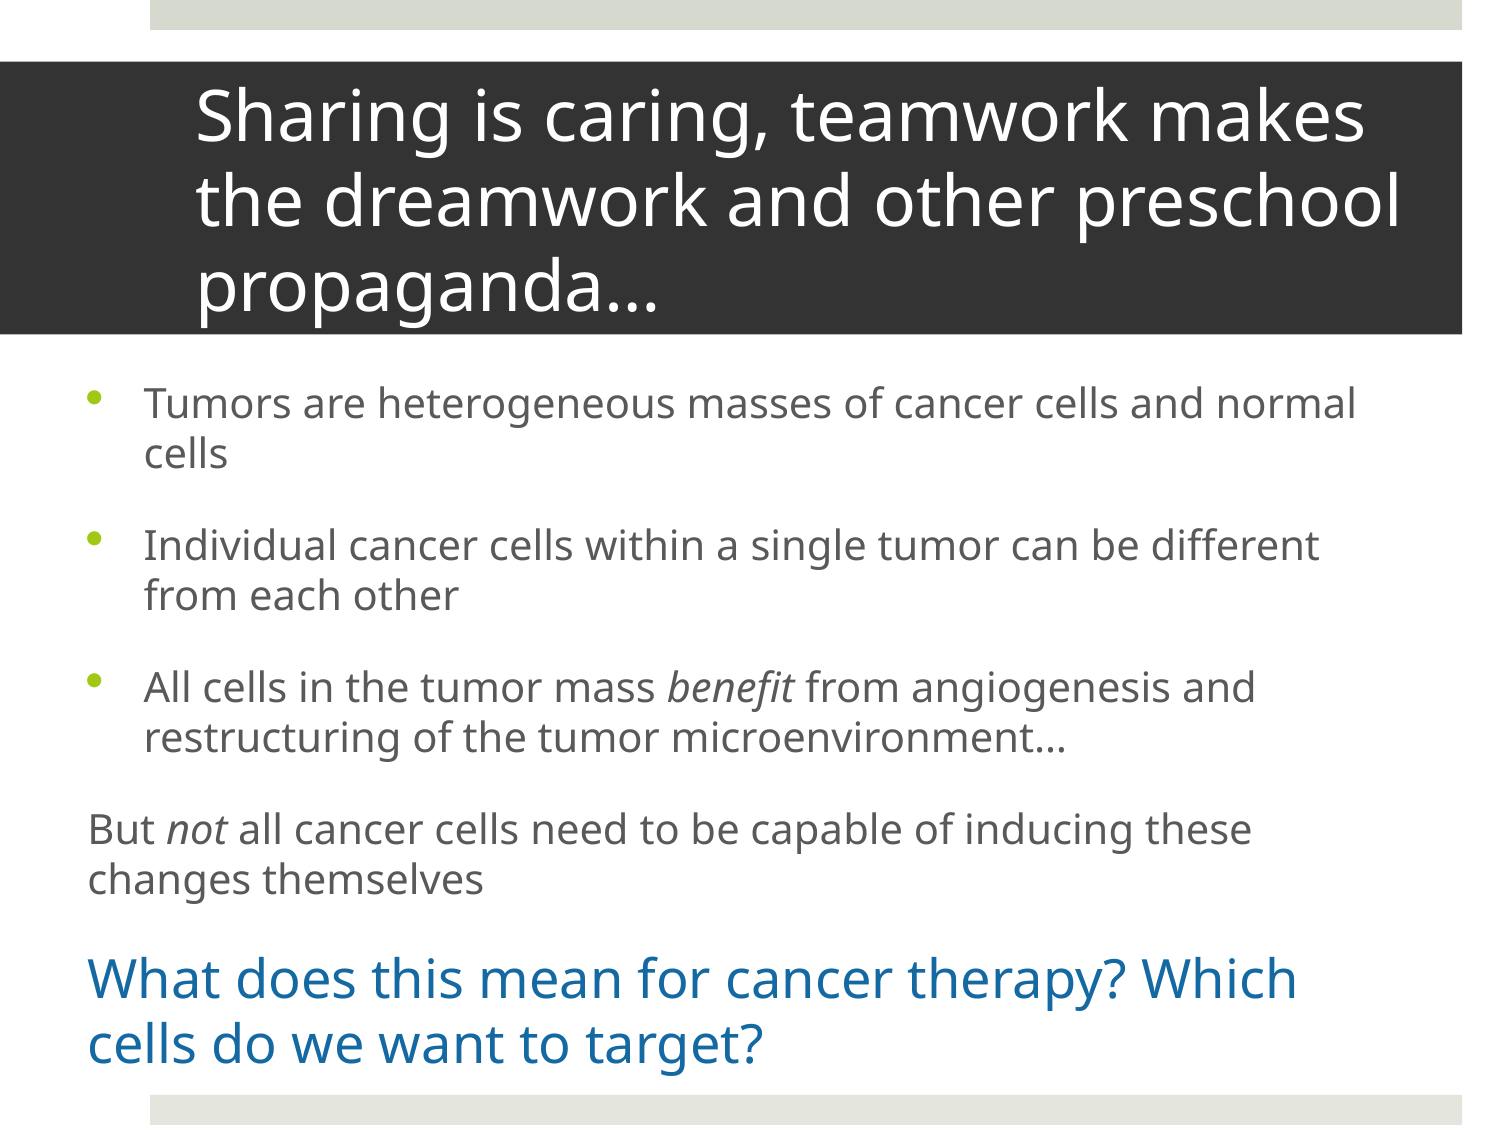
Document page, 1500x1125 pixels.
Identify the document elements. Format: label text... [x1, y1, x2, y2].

title Sharing is caring, teamwork makes the dreamwork and other preschool propaganda… [0, 61, 1463, 335]
list Tumors are heterogeneous masses of cancer cells and normal cells Individual cancer cells within a single tumor can be different from each other All cells in the tumor mass benefit from angiogenesis and restructuring of the tumor microenvironment… But not all cancer cells need to be capable of inducing these changes themselves What does this mean for cancer therapy? Which cells do we want to target? [72, 369, 1415, 1088]
